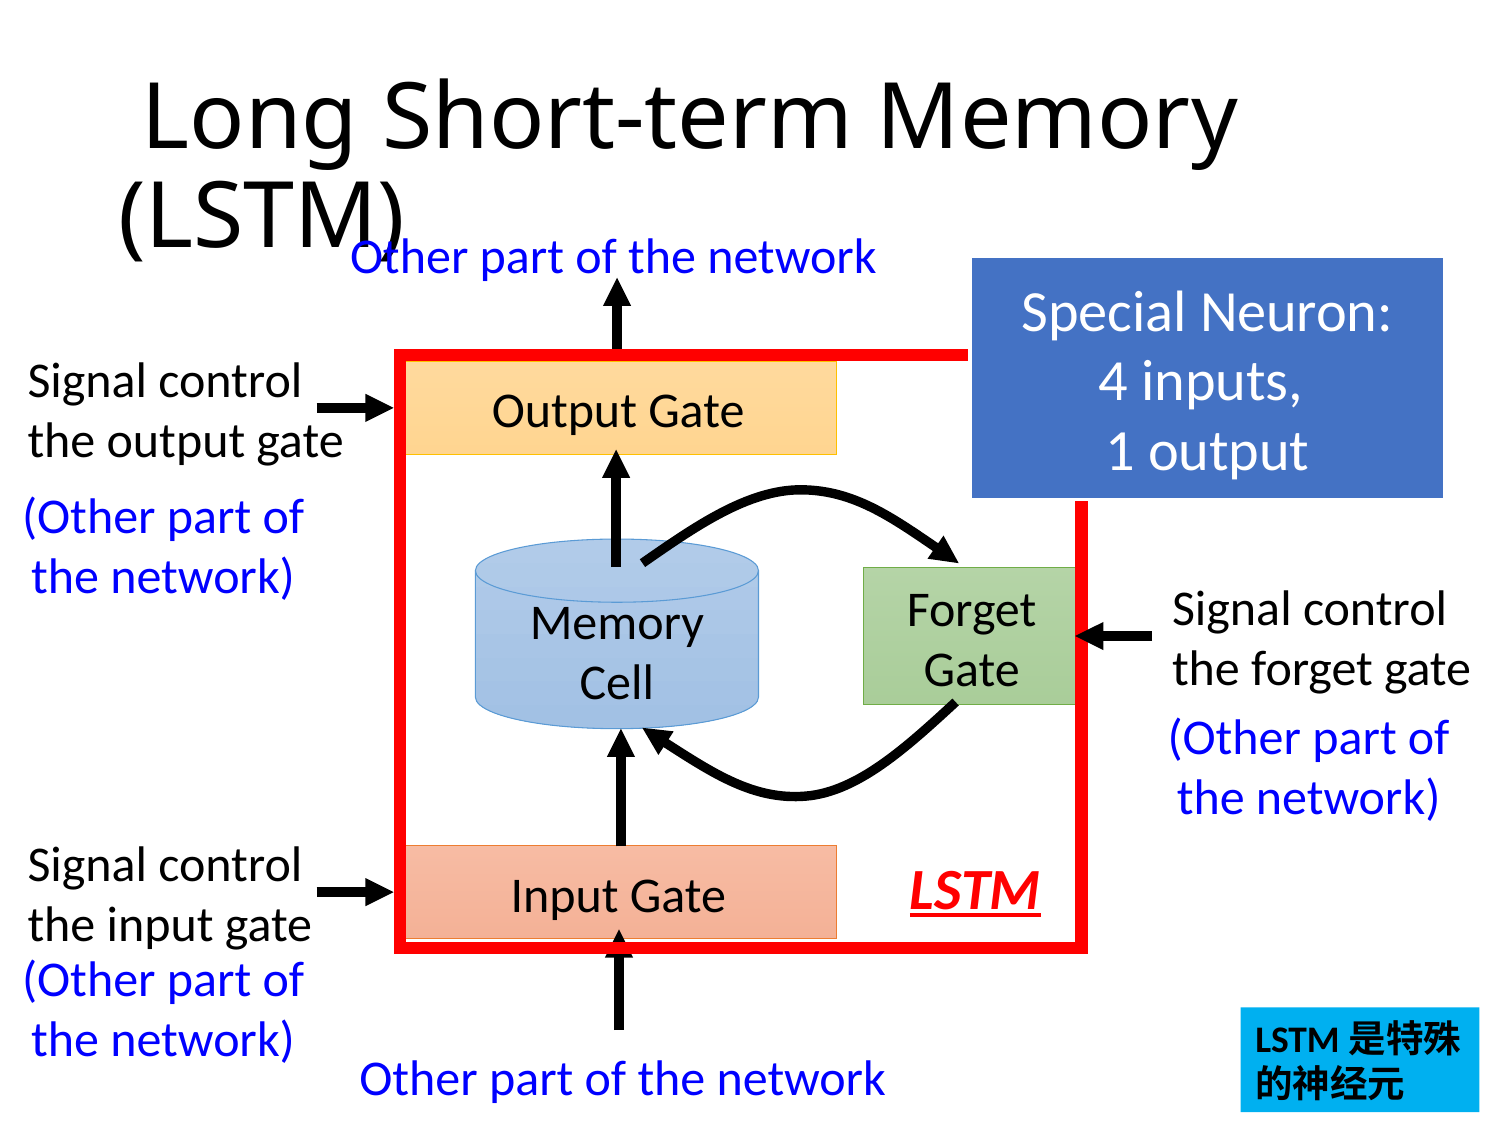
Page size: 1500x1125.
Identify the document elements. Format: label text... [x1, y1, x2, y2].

text_box Special Neuron: 4 inputs, 1 output [968, 254, 1446, 501]
text_box LSTM是特殊的神经元 [1240, 1007, 1480, 1113]
text_box Signal control the input gate [12, 823, 356, 959]
text_box (Other part of the network) [1149, 696, 1469, 832]
text_box Other part of the network [325, 1037, 920, 1113]
text_box Signal control the output gate [12, 339, 383, 475]
text_box LSTM [880, 843, 1070, 929]
text_box Signal control the forget gate [1157, 567, 1500, 703]
text_box (Other part of the network) [3, 476, 323, 611]
text_box Other part of the network [316, 216, 911, 291]
title Long Short-term Memory (LSTM) [103, 59, 1397, 278]
text_box (Other part of the network) [3, 939, 323, 1075]
text_box [399, 354, 1082, 948]
